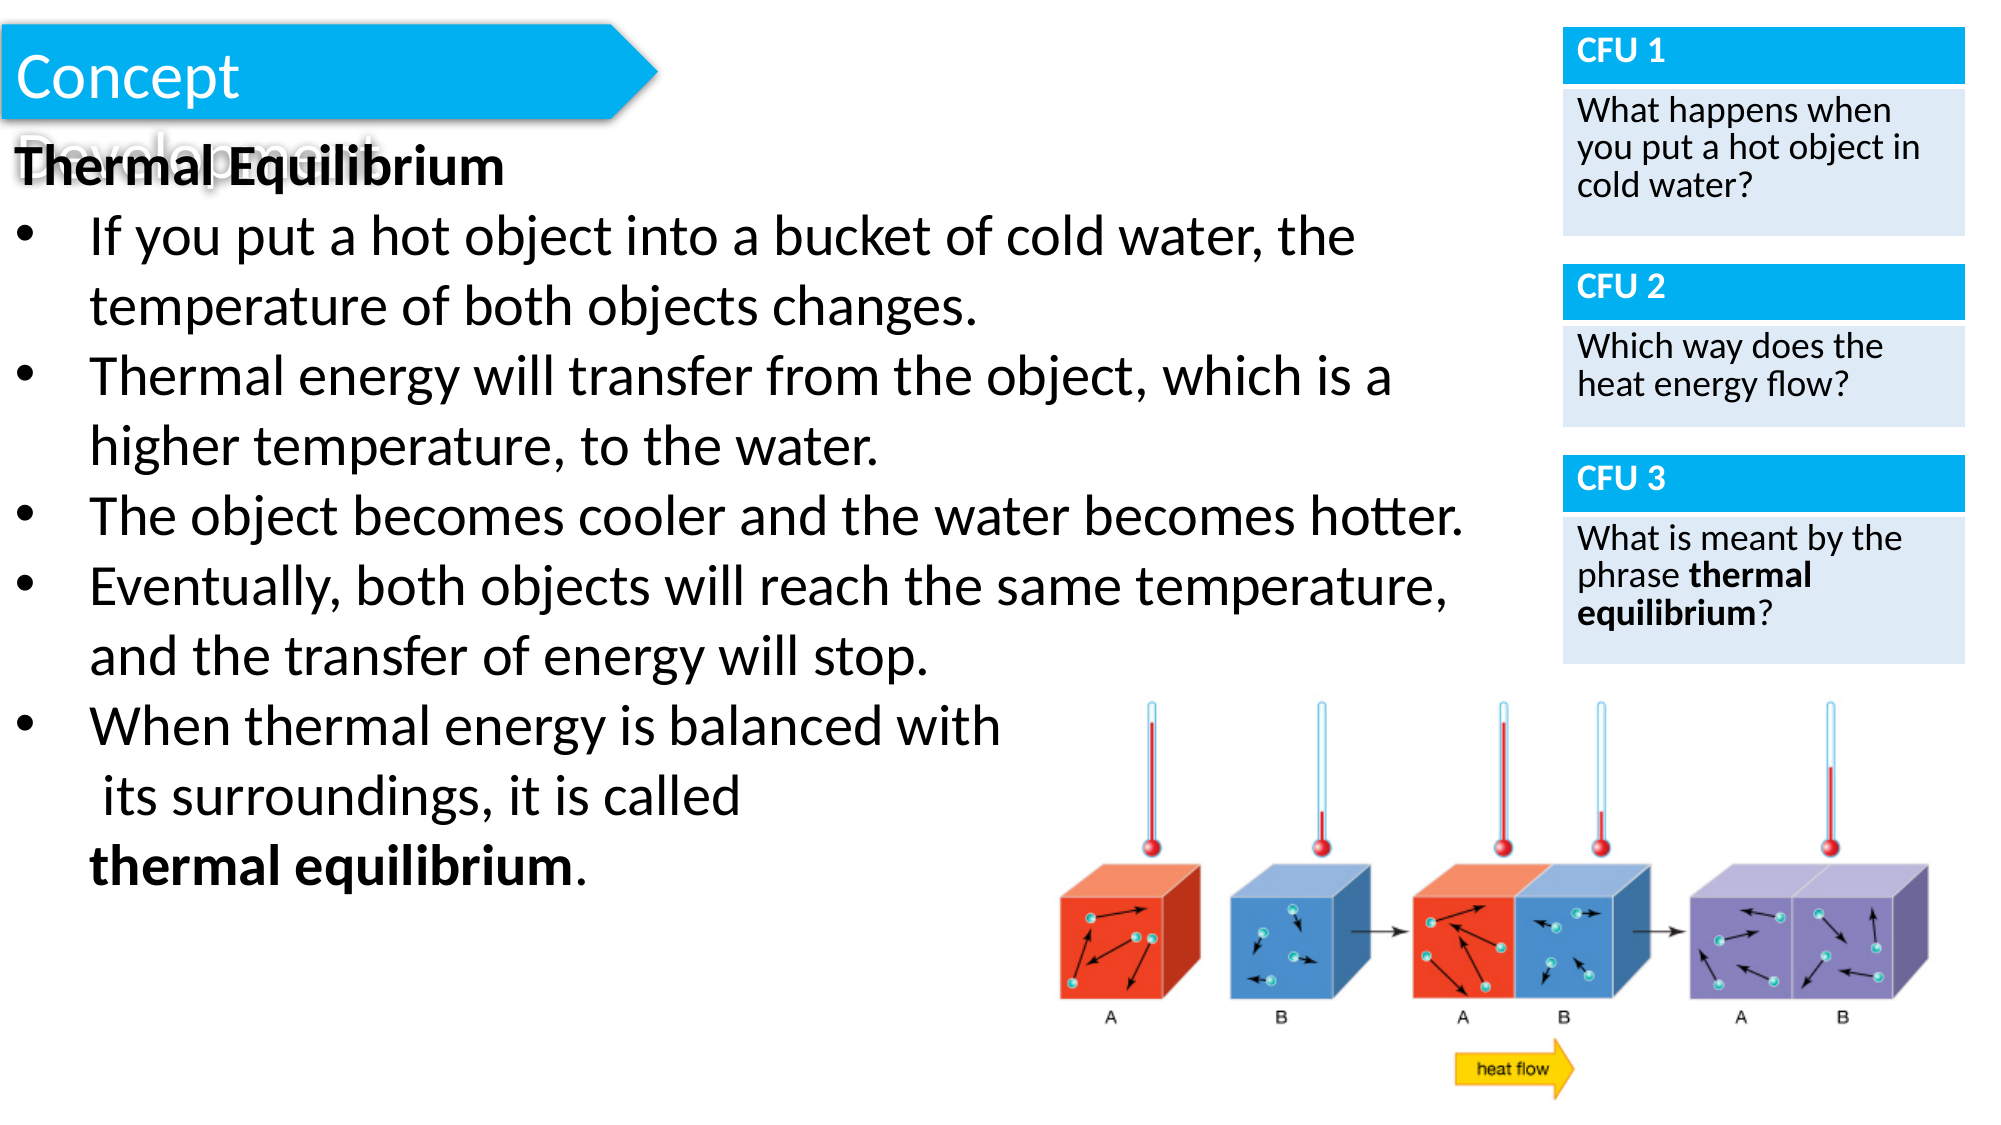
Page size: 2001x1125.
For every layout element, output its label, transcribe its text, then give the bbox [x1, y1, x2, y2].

table_cell What happens when you put a hot object in cold water? [1563, 89, 1965, 236]
table_header CFU 2 [1563, 264, 1965, 320]
text_box Concept Development [1, 24, 658, 119]
picture [1049, 692, 1938, 1113]
text_box Thermal Equilibrium If you put a hot object into a bucket of cold water, the temperature of both objects changes. Thermal energy will transfer from the object, which is a higher temperature, to the water. The object becomes cooler and the water becomes hotter. Eventually, both objects will reach the same temperature, and the transfer of energy will stop. When thermal energy is balanced with its surroundings, it is called thermal equilibrium. [0, 120, 1499, 975]
table_cell What is meant by the phrase thermal equilibrium? [1563, 517, 1965, 664]
table_header CFU 3 [1563, 455, 1965, 512]
table_cell Which way does the heat energy flow? [1563, 326, 1965, 427]
table_header CFU 1 [1563, 27, 1965, 84]
